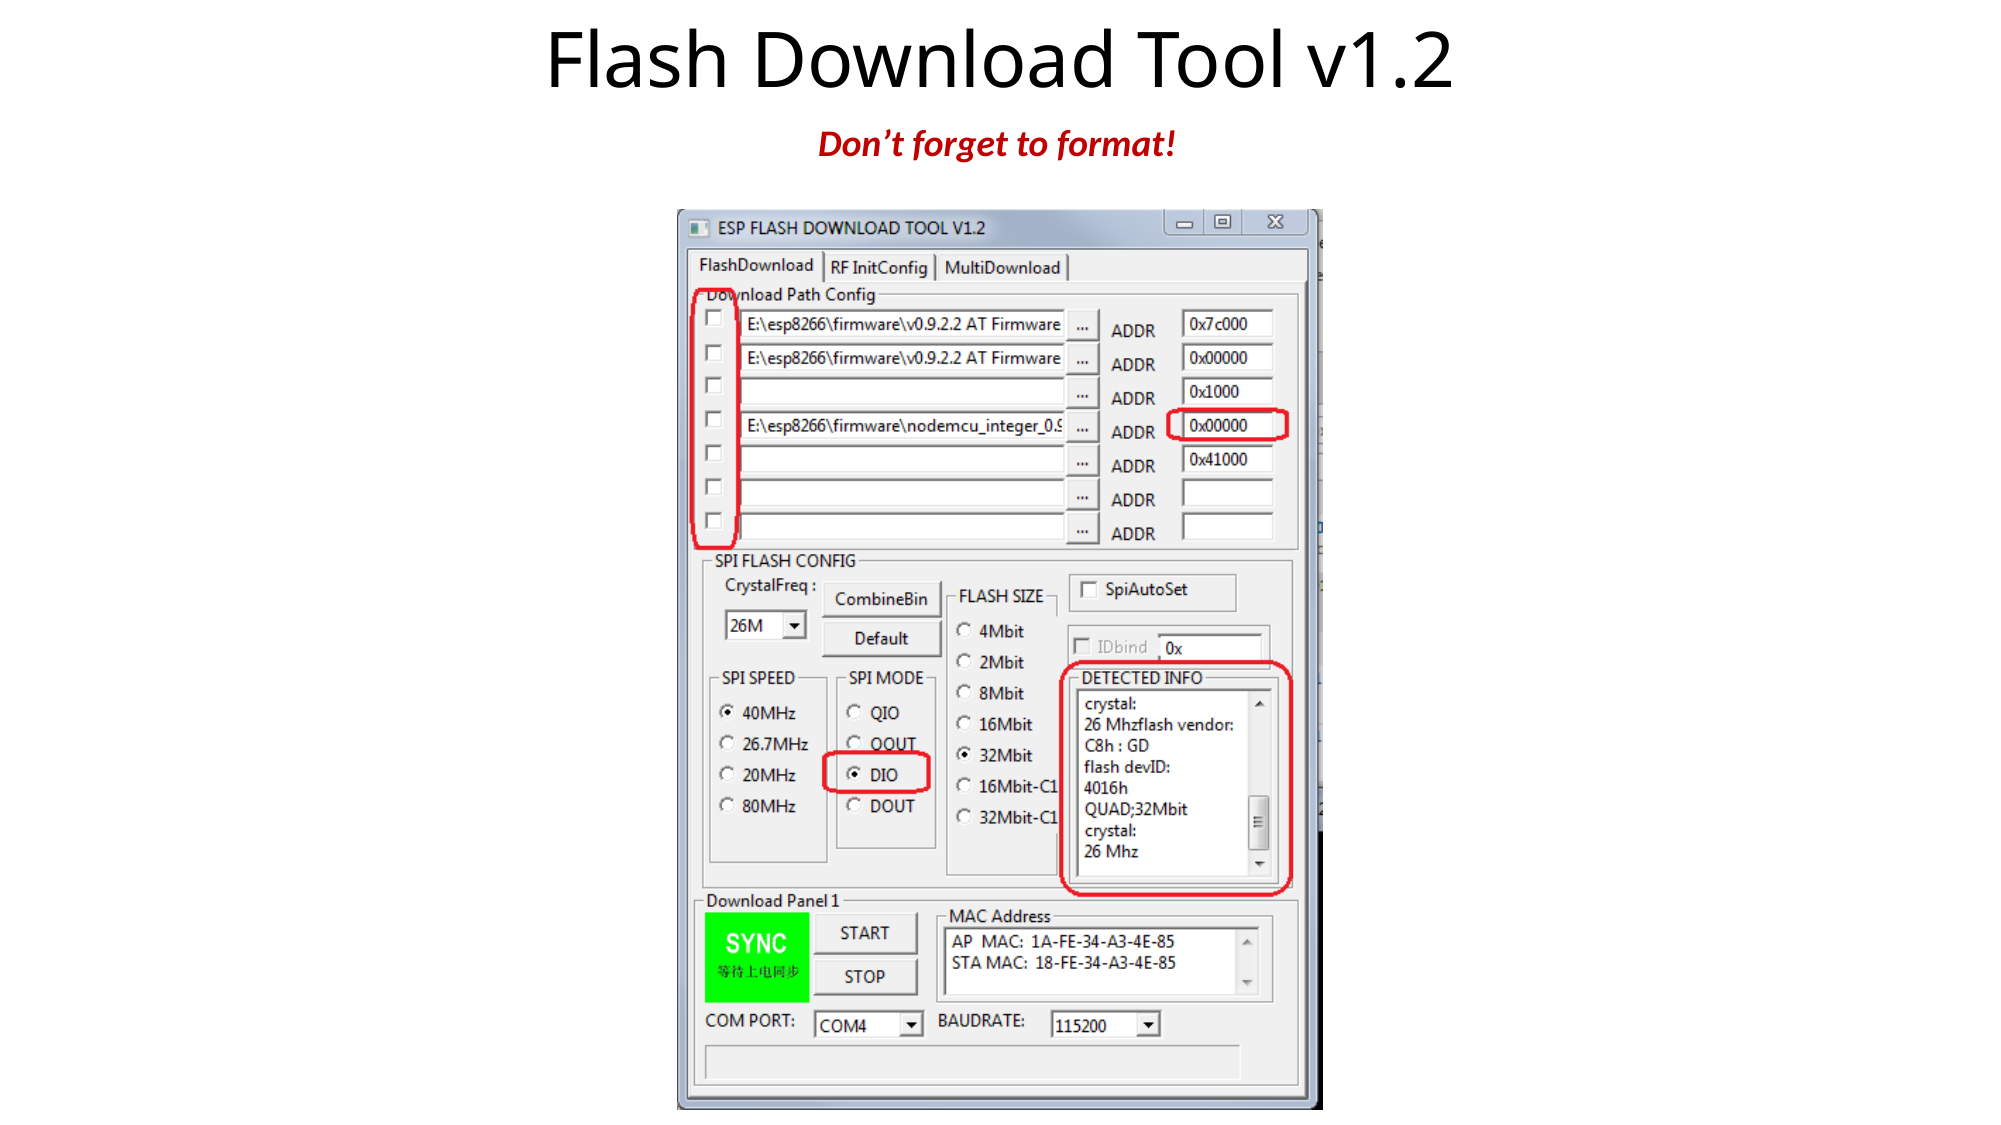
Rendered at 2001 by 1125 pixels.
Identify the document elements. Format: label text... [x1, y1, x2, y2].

picture [677, 209, 1323, 1110]
title Flash Download Tool v1.2 [137, 12, 1863, 112]
text_box Don’t forget to format! [803, 111, 1197, 172]
